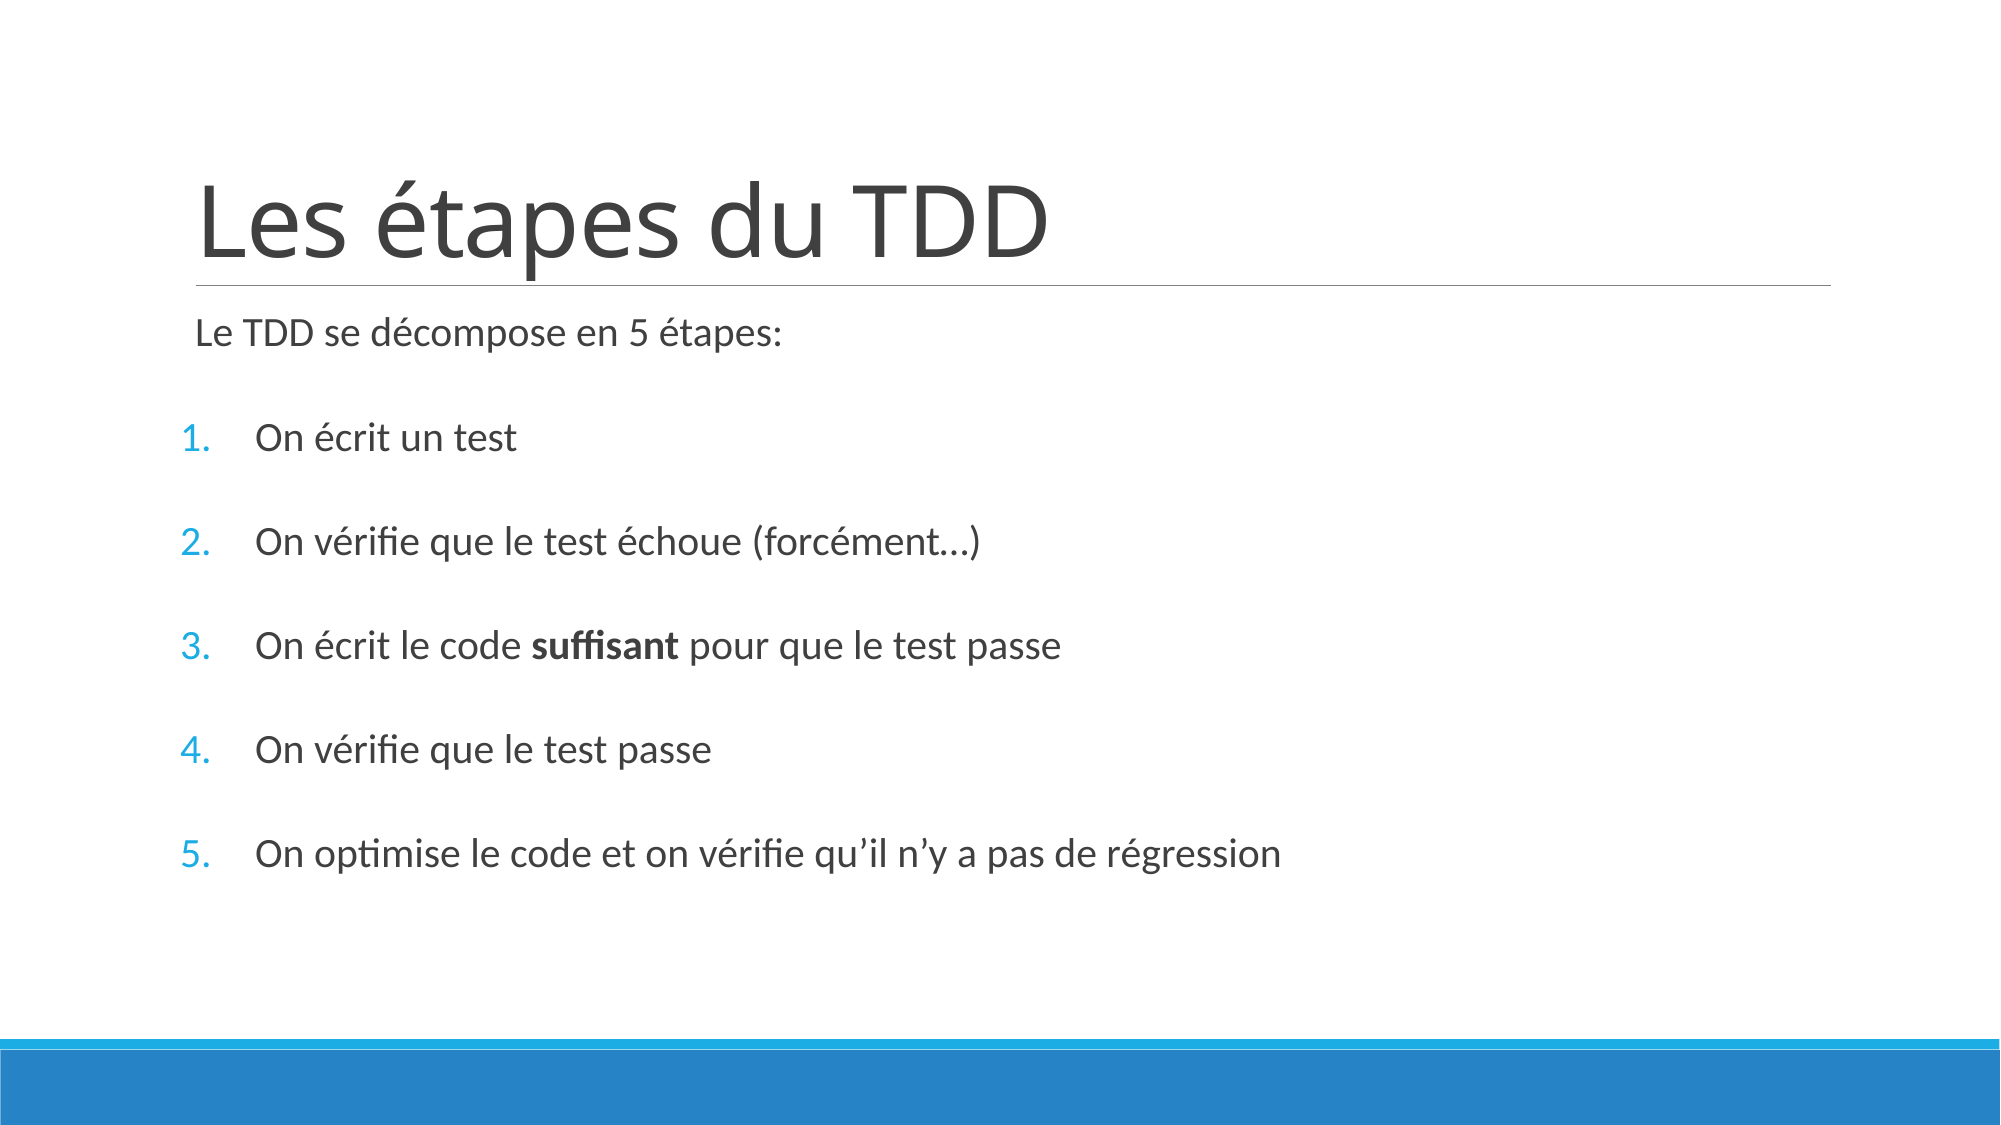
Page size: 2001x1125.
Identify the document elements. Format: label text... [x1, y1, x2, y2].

list Le TDD se décompose en 5 étapes: On écrit un test On vérifie que le test échoue (forcément…) On écrit le code suffisant pour que le test passe On vérifie que le test passe On optimise le code et on vérifie qu’il n’y a pas de régression [180, 302, 1830, 963]
title Les étapes du TDD [180, 47, 1830, 285]
